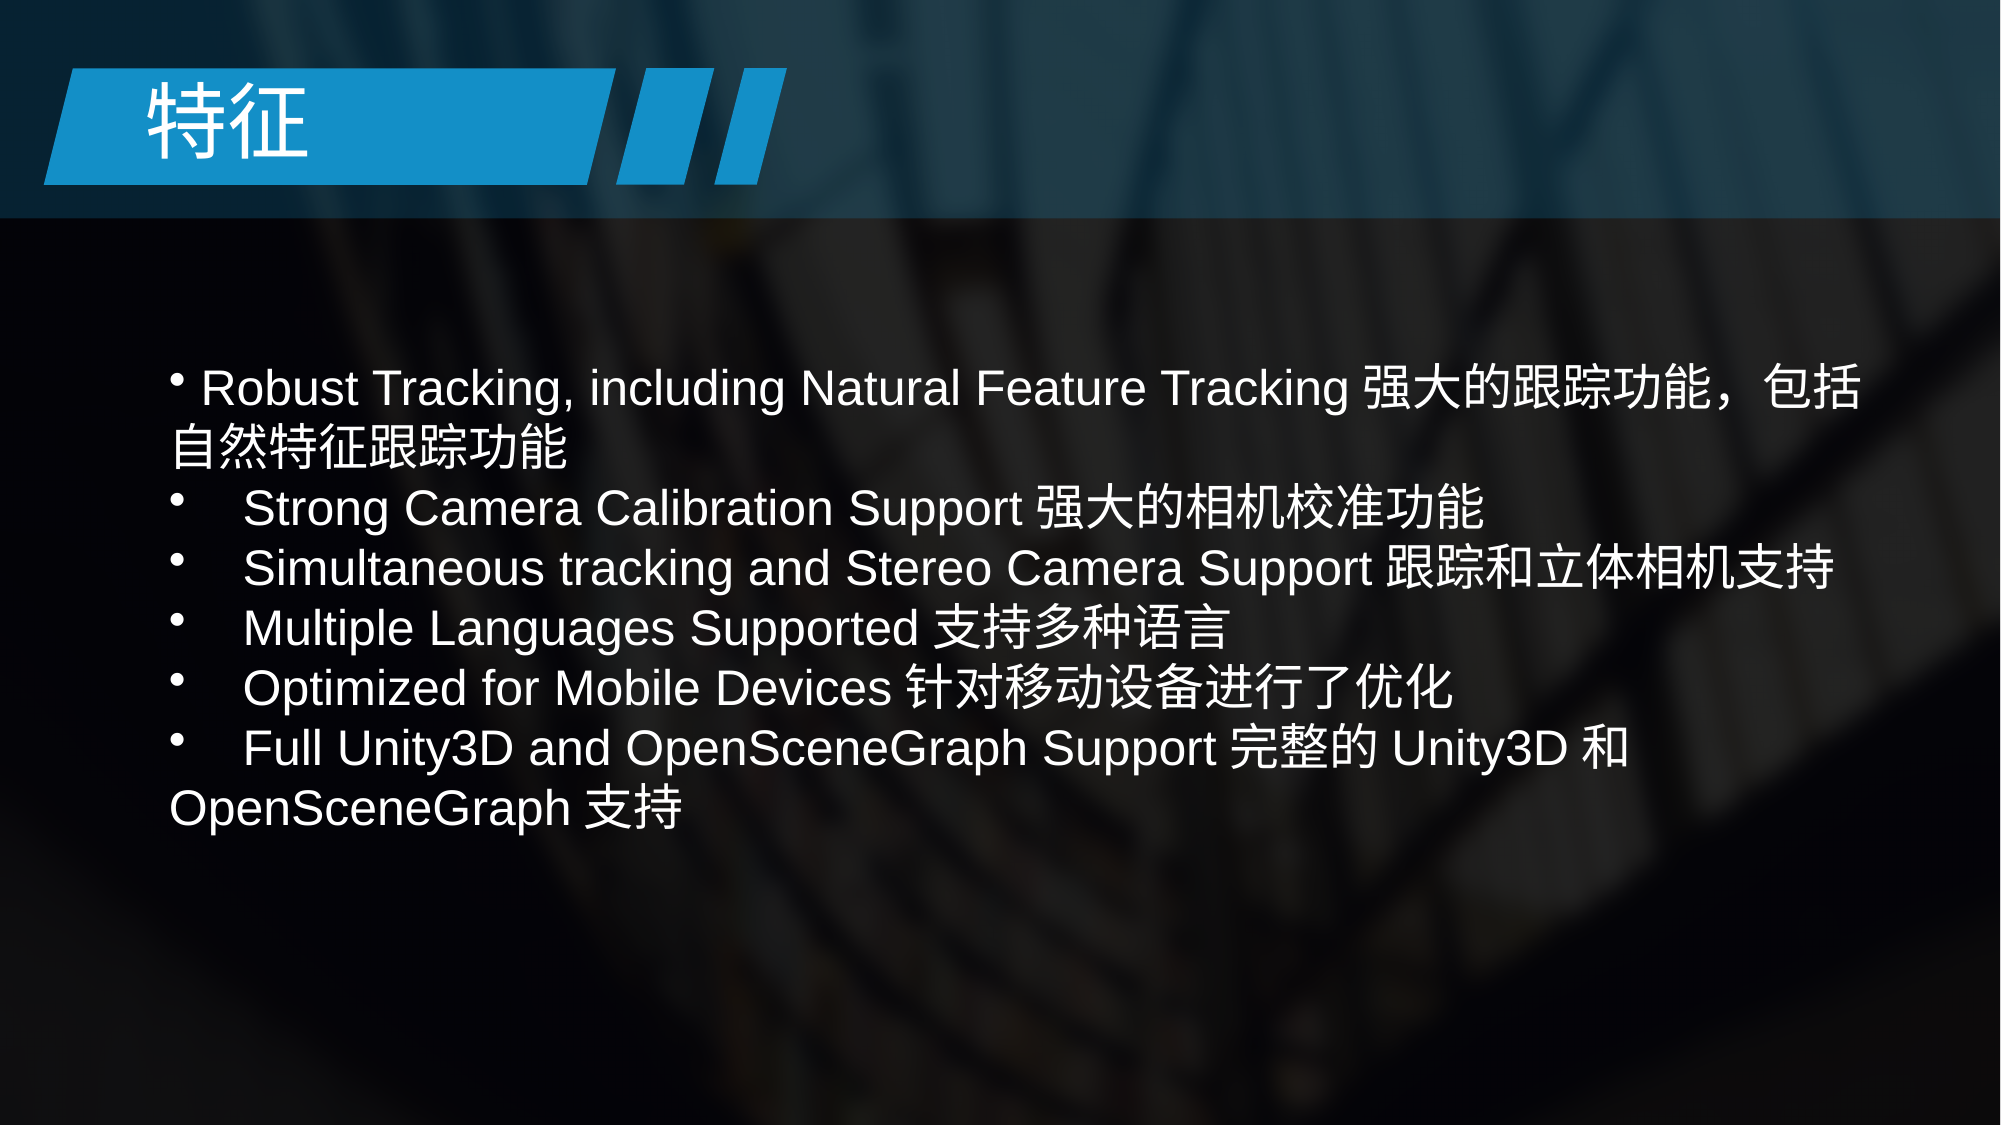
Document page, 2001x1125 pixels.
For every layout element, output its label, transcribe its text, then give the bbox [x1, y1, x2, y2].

text_box Robust Tracking, including Natural Feature Tracking强大的跟踪功能，包括自然特征跟踪功能 Strong Camera Calibration Support强大的相机校准功能 Simultaneous tracking and Stereo Camera Support跟踪和立体相机支持 Multiple Languages Supported支持多种语言 Optimized for Mobile Devices针对移动设备进行了优化 Full Unity3D and OpenSceneGraph Support完整的Unity3D和OpenSceneGraph支持 [154, 348, 1887, 843]
text_box [614, 67, 716, 186]
text_box [712, 67, 789, 186]
text_box [0, 0, 2000, 219]
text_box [43, 62, 616, 185]
